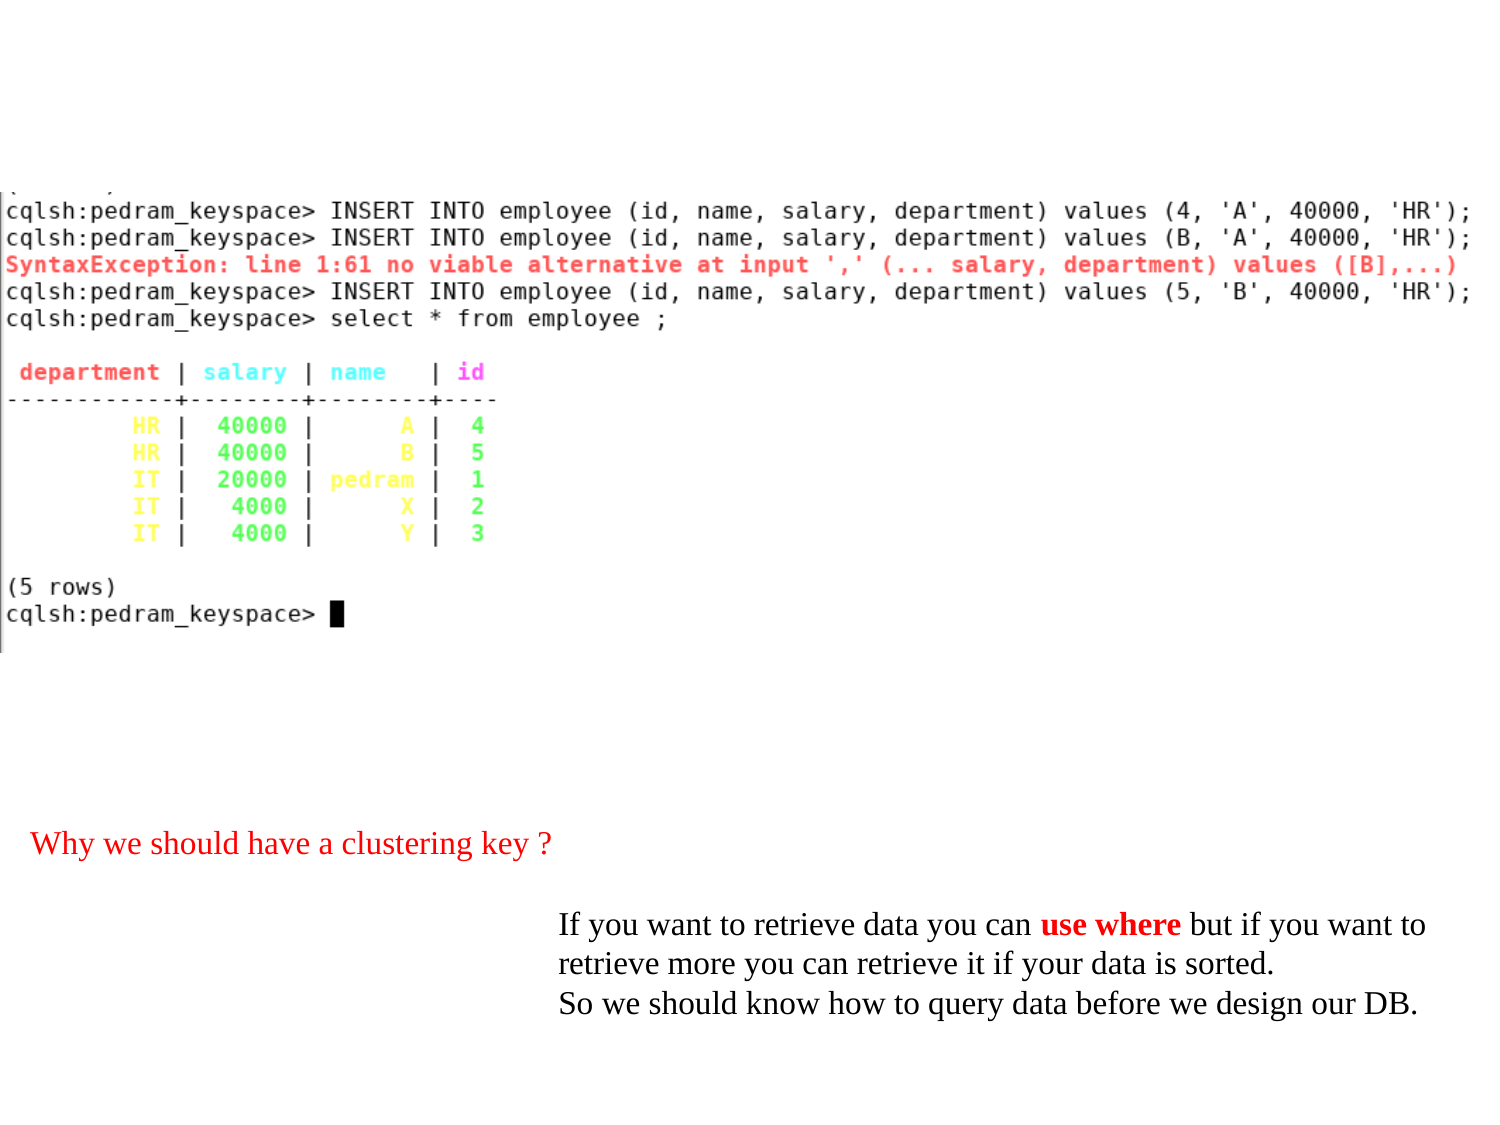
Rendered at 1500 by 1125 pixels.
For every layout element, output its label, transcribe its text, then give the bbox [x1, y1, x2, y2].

text_box Why we should have a clustering key ? [15, 813, 569, 869]
picture [0, 192, 1500, 654]
text_box If you want to retrieve data you can use where but if you want to retrieve more you can retrieve it if your data is sorted. So we should know how to query data before we design our DB. [543, 894, 1460, 1029]
